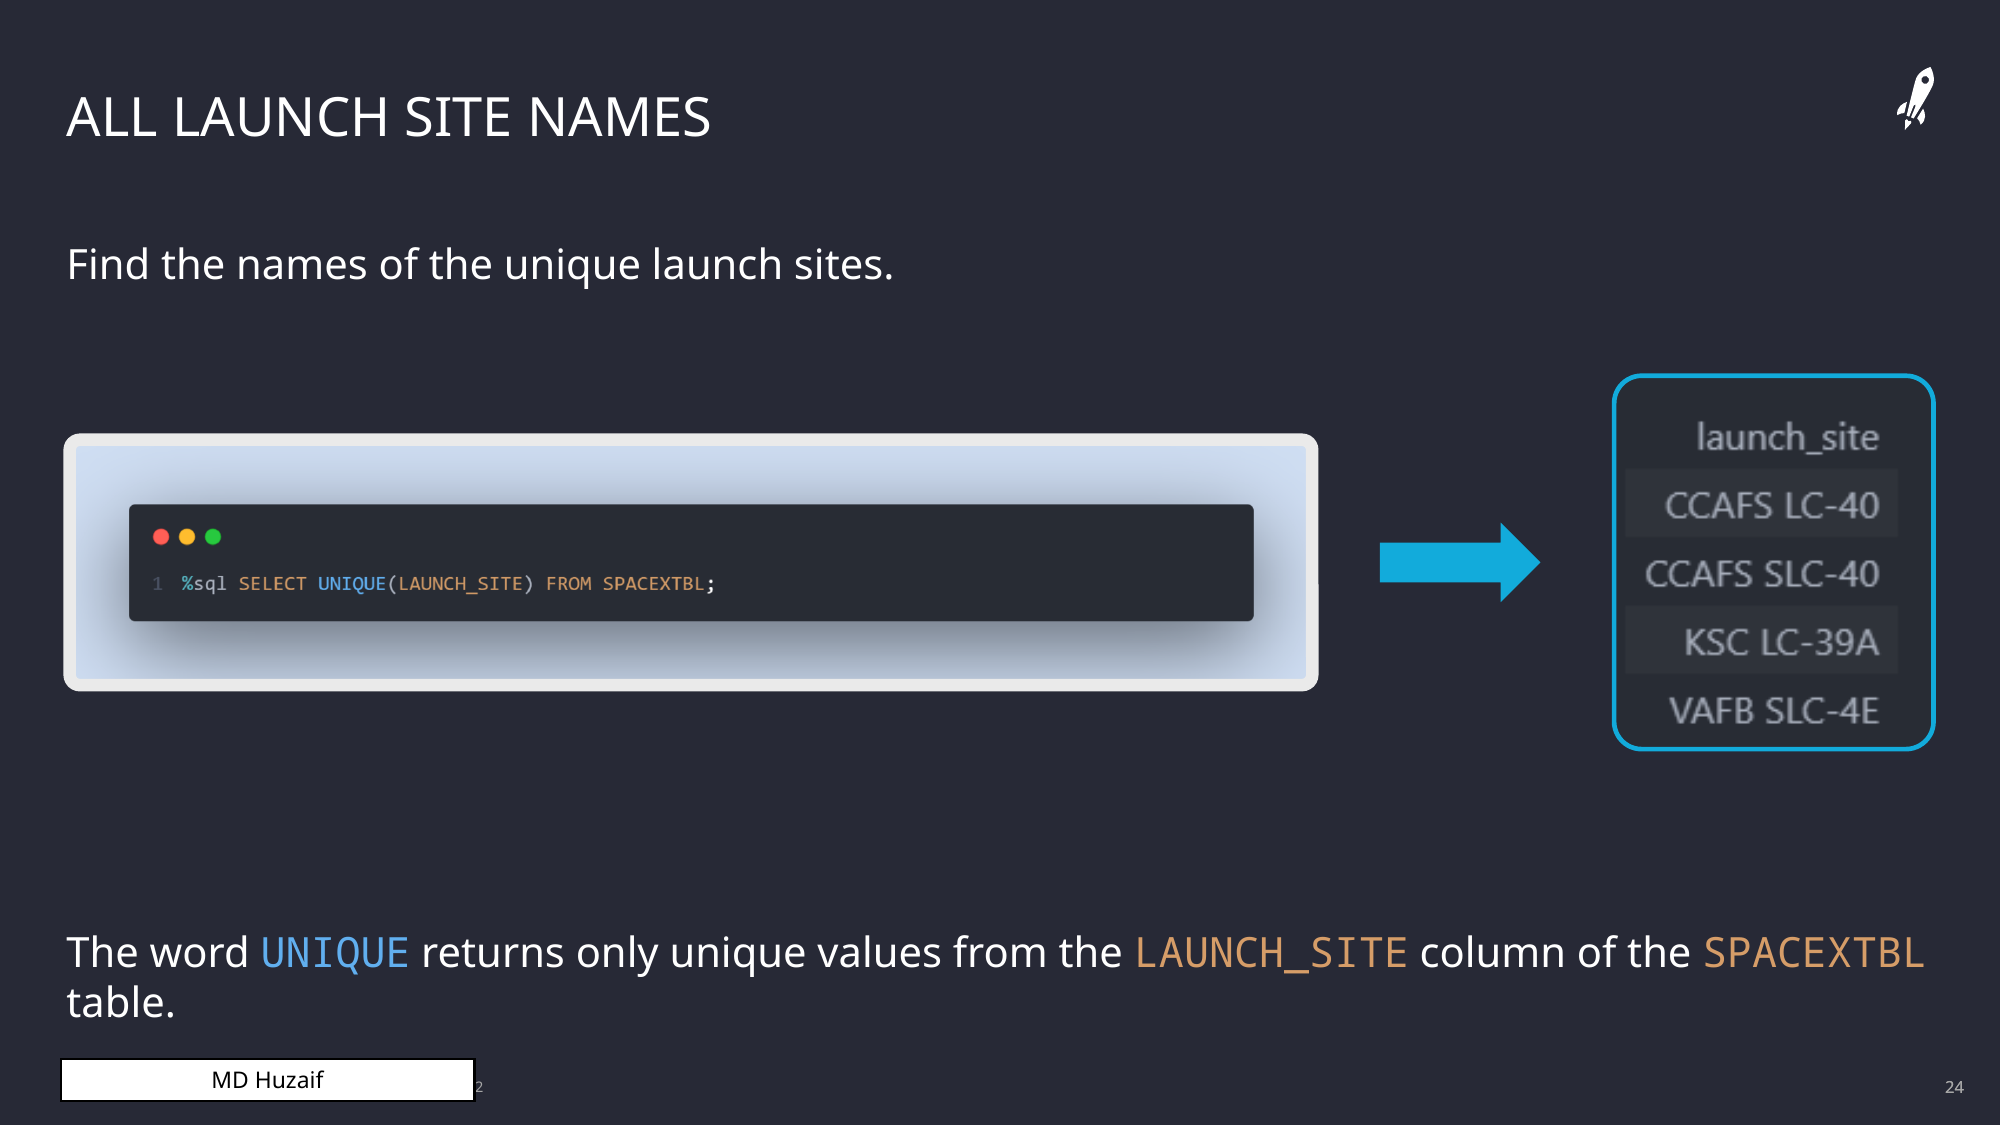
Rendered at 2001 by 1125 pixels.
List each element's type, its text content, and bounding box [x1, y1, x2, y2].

text_box MD Huzaif [60, 1058, 476, 1102]
picture [69, 439, 1313, 686]
text_box [1378, 520, 1542, 605]
title All Launch Site Names [66, 30, 1863, 149]
list Find the names of the unique launch sites. The word UNIQUE returns only unique values from the LAUNCH_SITE column of the SPACEXTBL table. [66, 237, 1934, 1050]
picture [1614, 375, 1934, 750]
